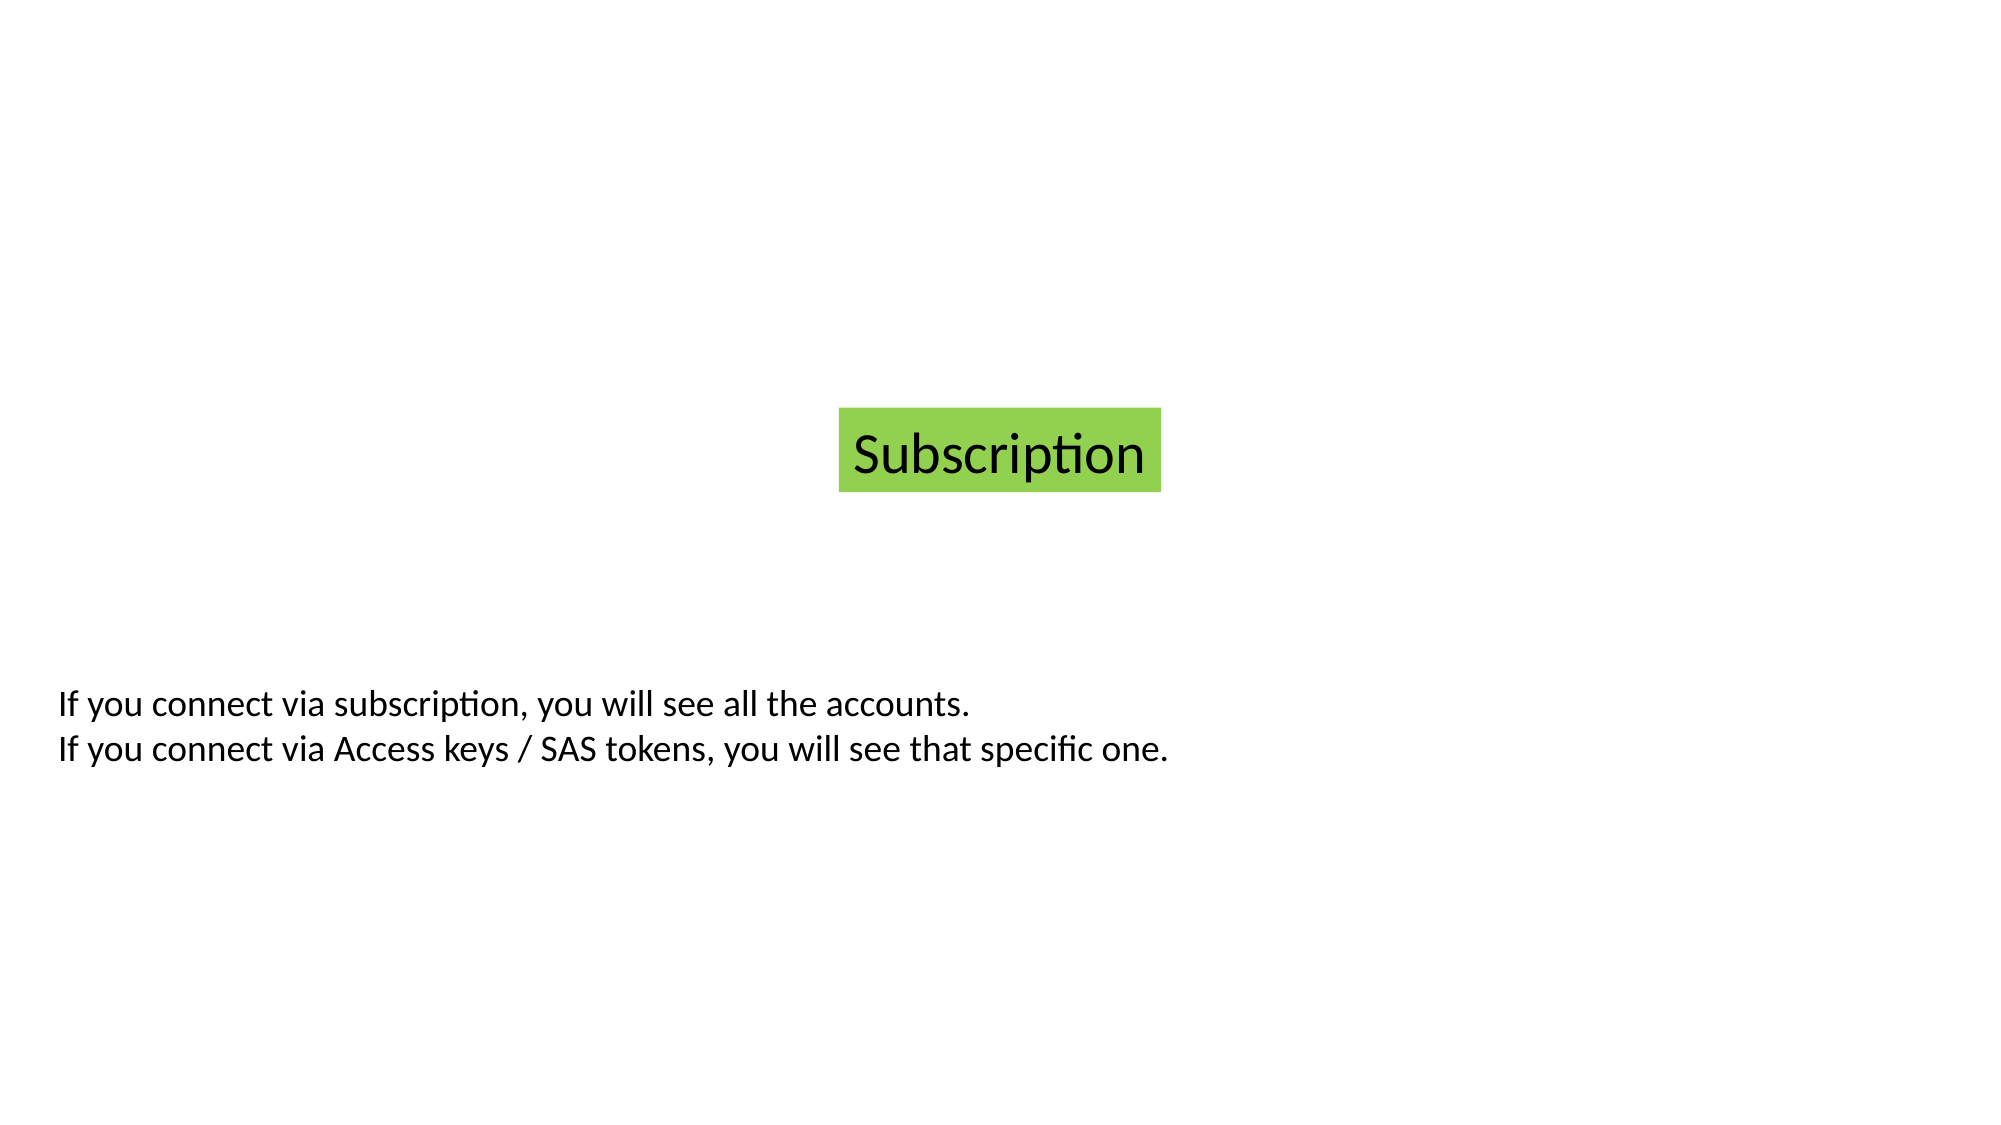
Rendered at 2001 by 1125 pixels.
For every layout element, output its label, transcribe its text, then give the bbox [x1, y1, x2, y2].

text_box If you connect via subscription, you will see all the accounts. If you connect via Access keys / SAS tokens, you will see that specific one. [43, 671, 1195, 777]
text_box Subscription [838, 407, 1162, 493]
